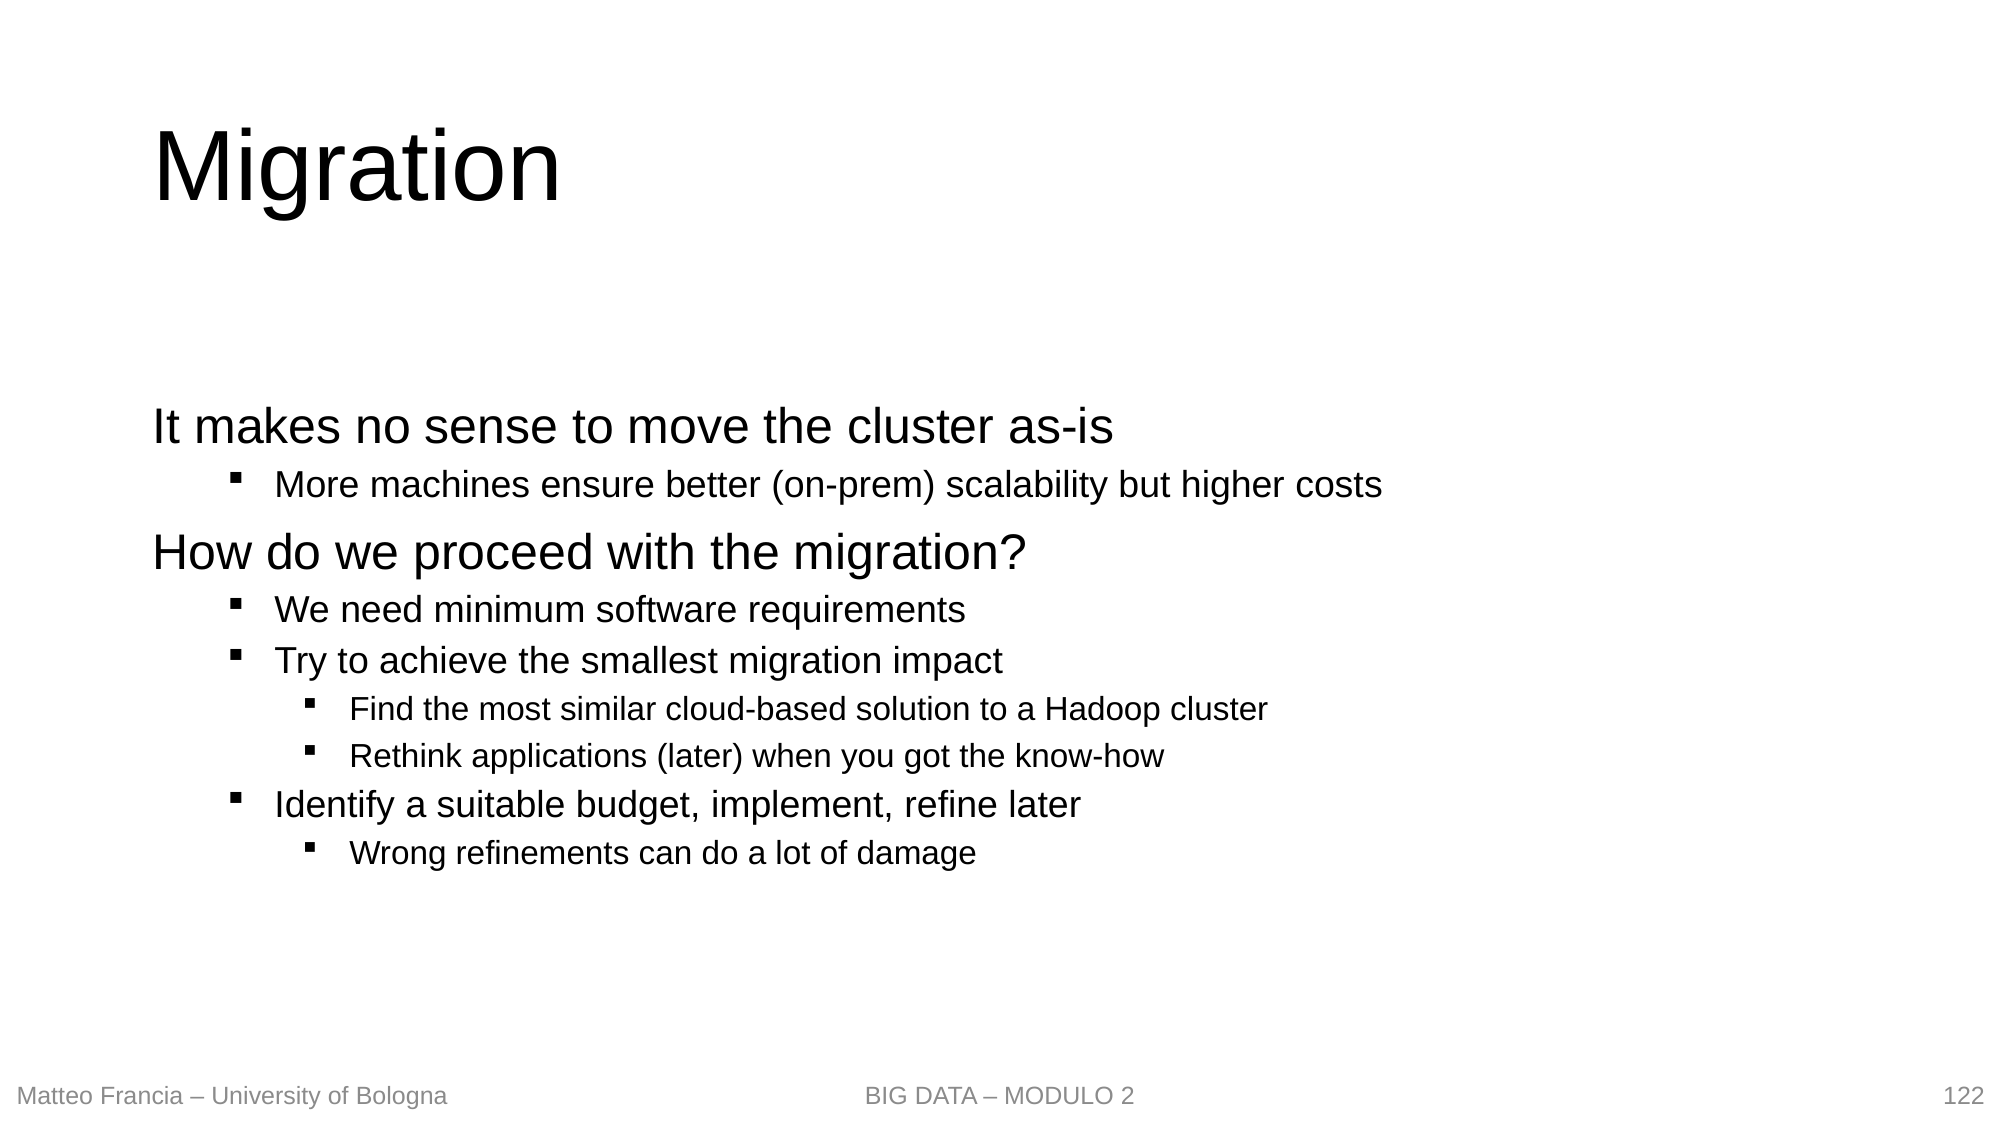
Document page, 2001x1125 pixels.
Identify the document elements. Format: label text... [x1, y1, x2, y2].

list It makes no sense to move the cluster as-is More machines ensure better (on-prem) scalability but higher costs How do we proceed with the migration? We need minimum software requirements Try to achieve the smallest migration impact Find the most similar cloud-based solution to a Hadoop cluster Rethink applications (later) when you got the know-how Identify a suitable budget, implement, refine later Wrong refinements can do a lot of damage [137, 278, 1863, 993]
title Migration [137, 59, 1863, 278]
slide_number 122 [1550, 1065, 2000, 1125]
footer Matteo Francia – University of Bologna [0, 1065, 466, 1125]
